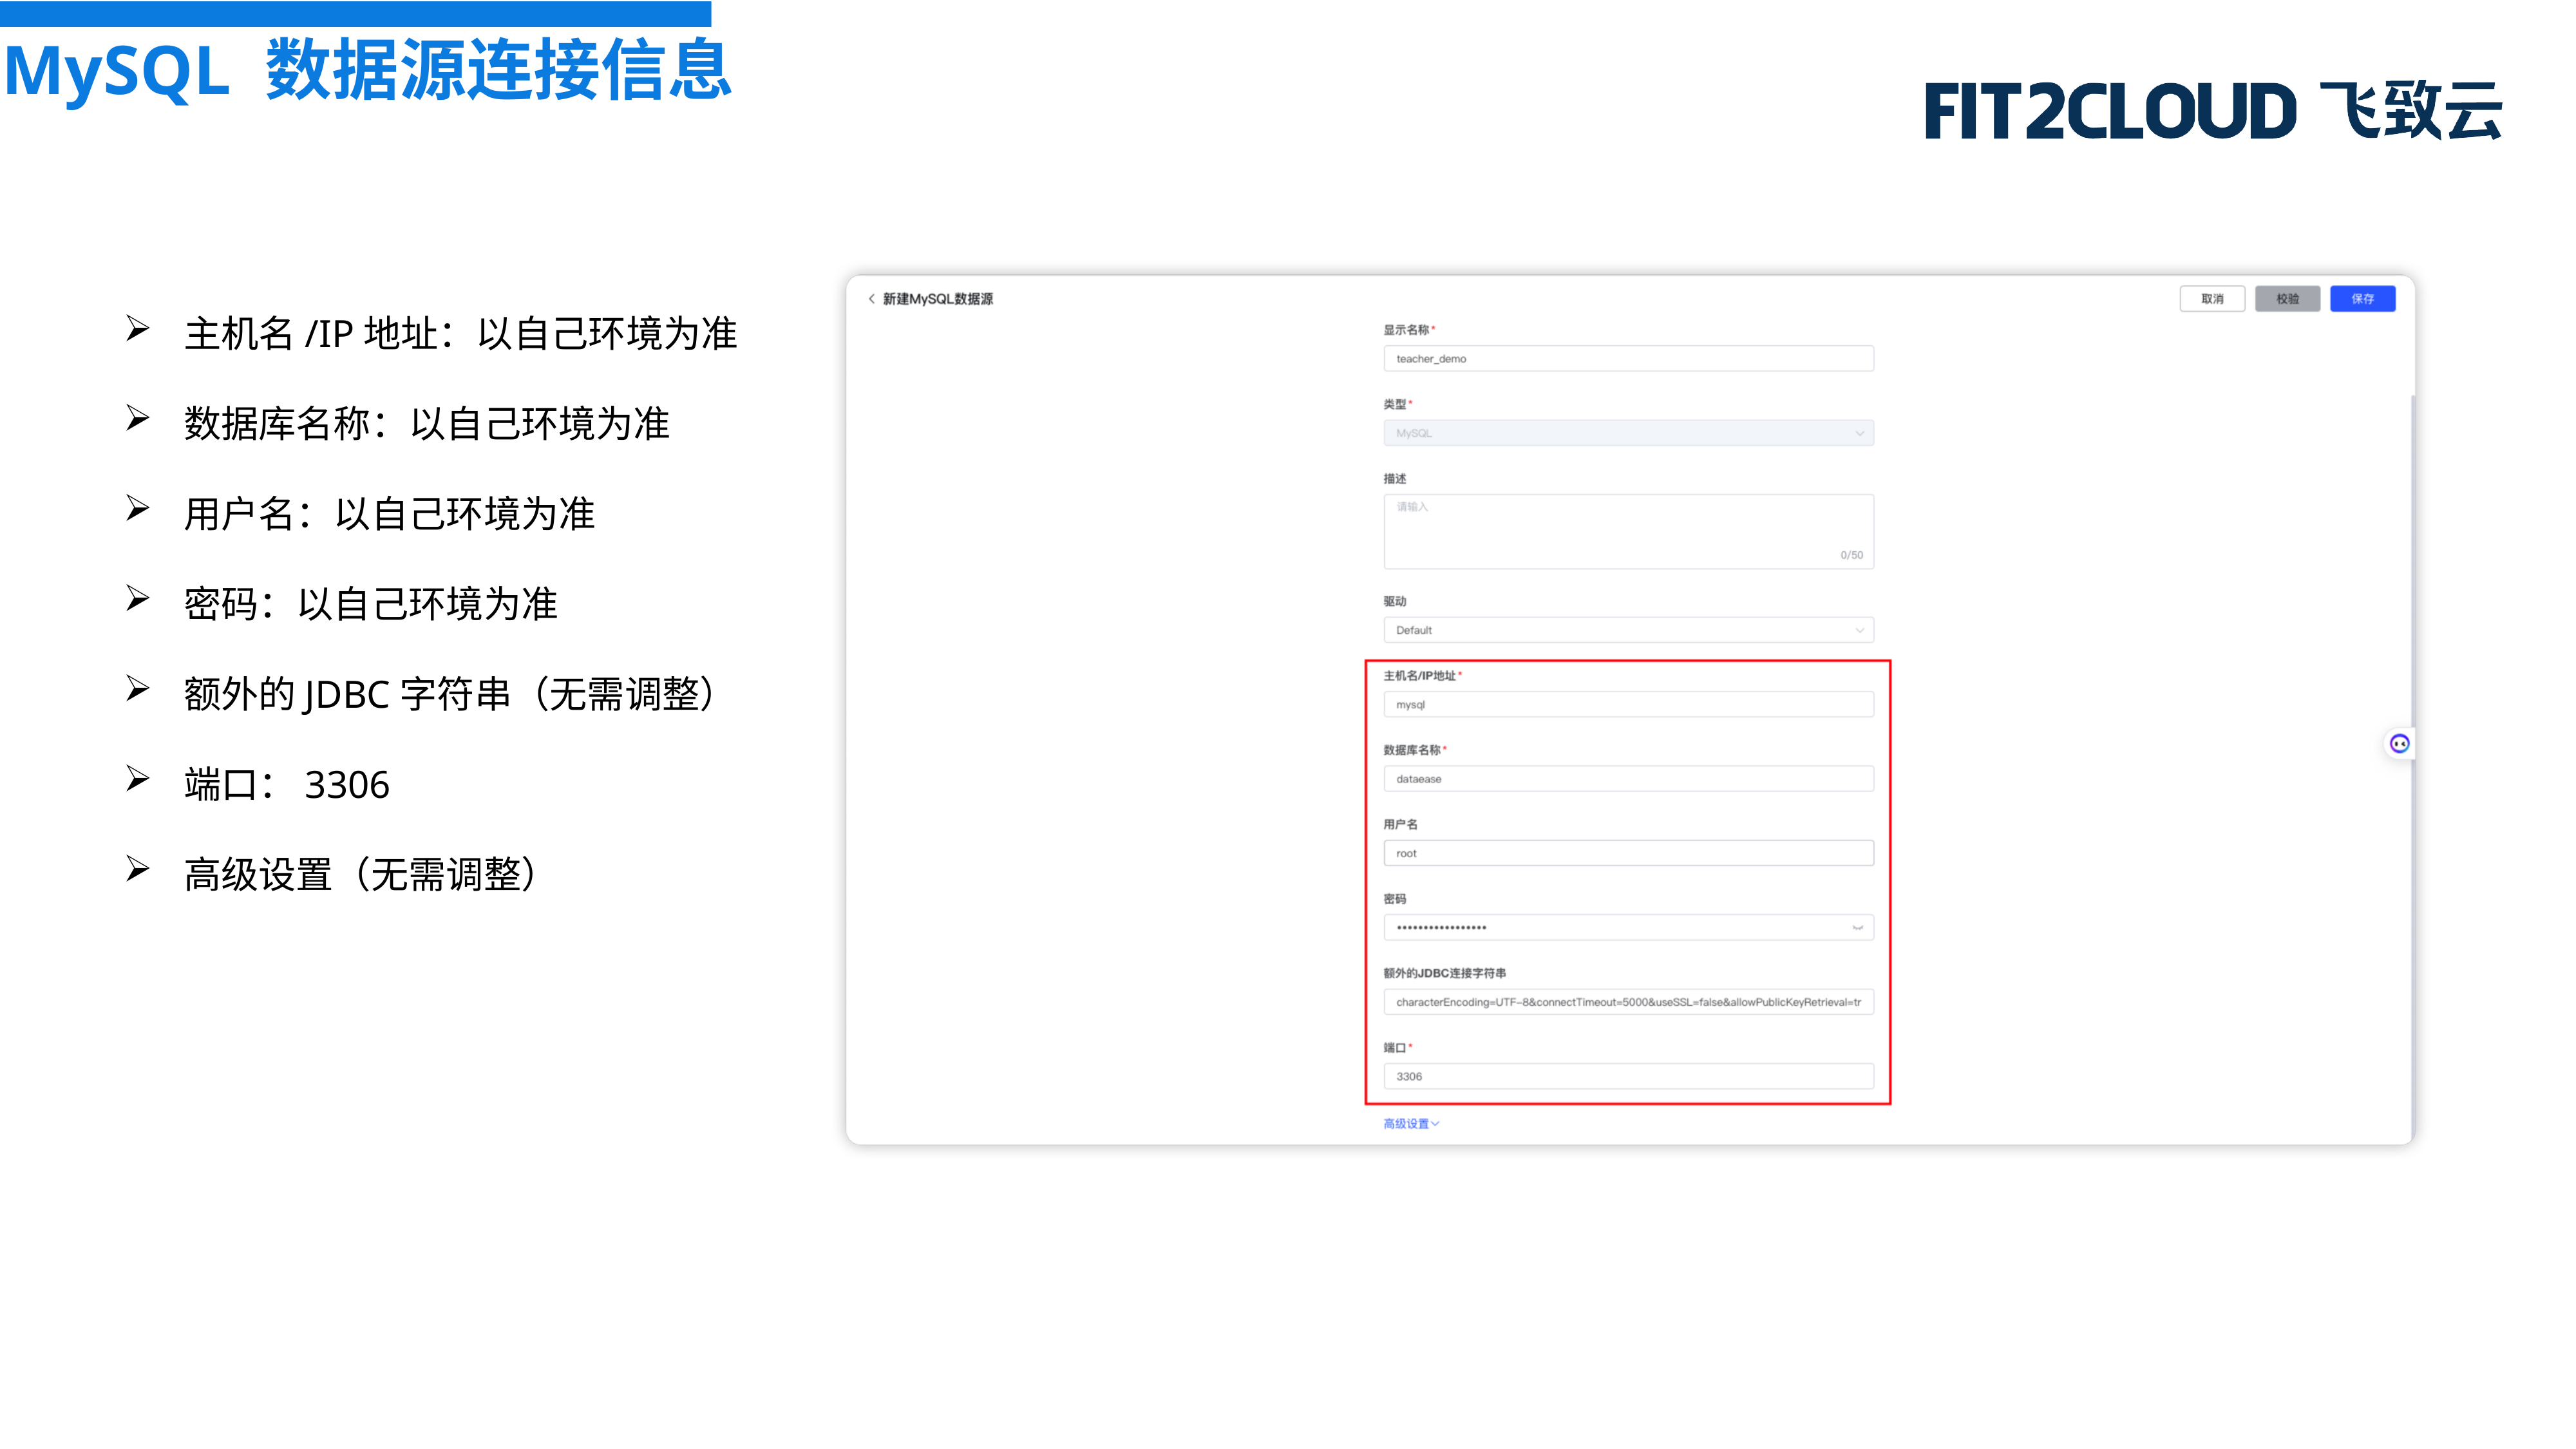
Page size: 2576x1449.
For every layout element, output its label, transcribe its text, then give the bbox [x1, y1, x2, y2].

text_box 主机名/IP地址：以自己环境为准 数据库名称：以自己环境为准 用户名：以自己环境为准 密码：以自己环境为准 额外的JDBC字符串（无需调整） 端口：3306 高级设置（无需调整） [115, 257, 1143, 904]
text_box MySQL 数据源连接信息 [1, 26, 738, 119]
picture [1926, 80, 2503, 140]
picture [831, 260, 2430, 1160]
text_box [0, 1, 712, 27]
